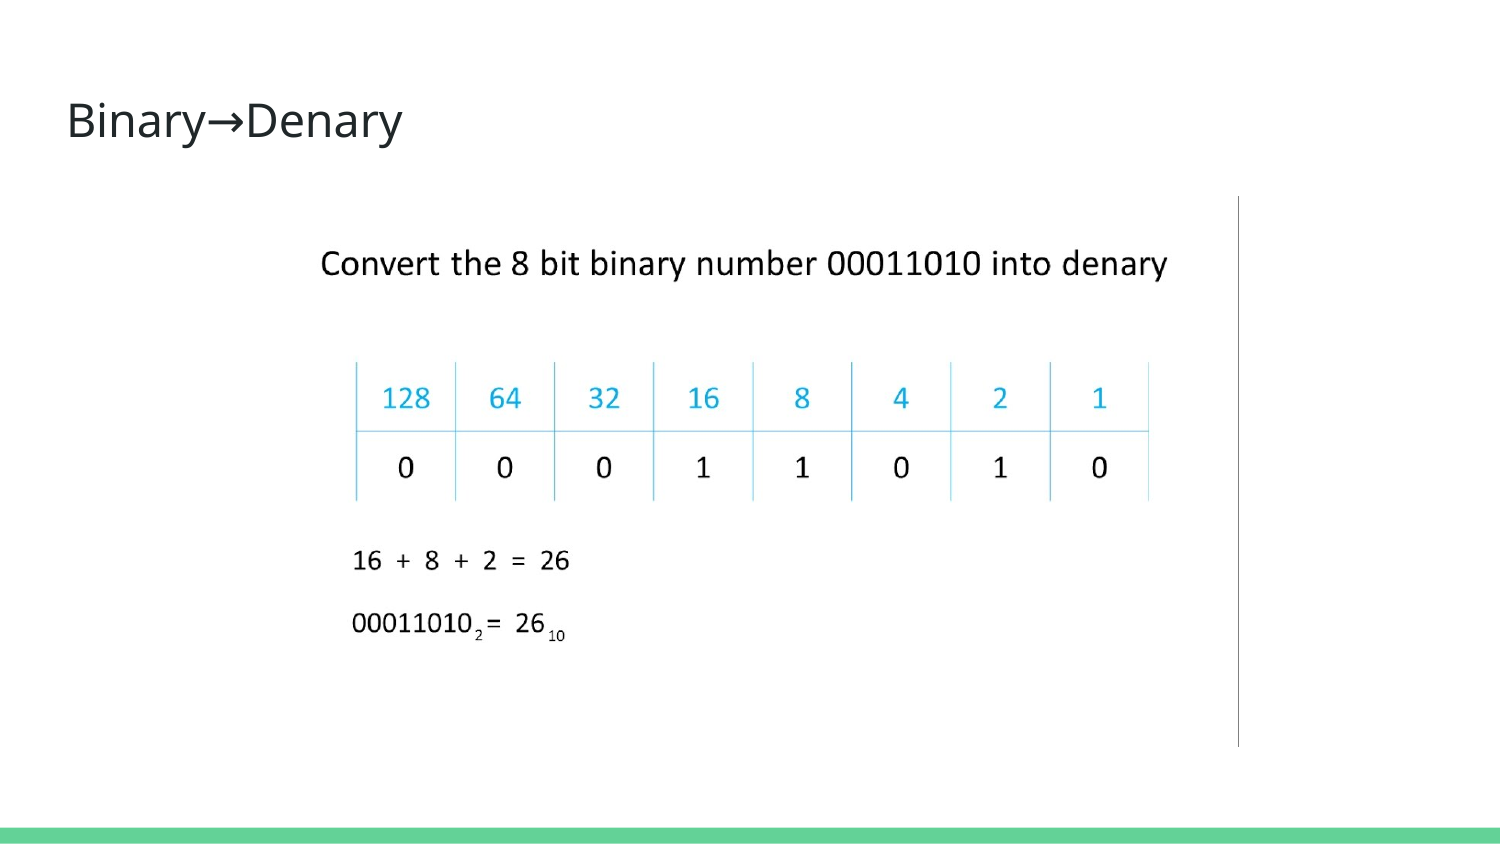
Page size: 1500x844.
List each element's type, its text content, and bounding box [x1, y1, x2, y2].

title Binary→Denary [51, 72, 1449, 167]
picture [260, 196, 1240, 747]
